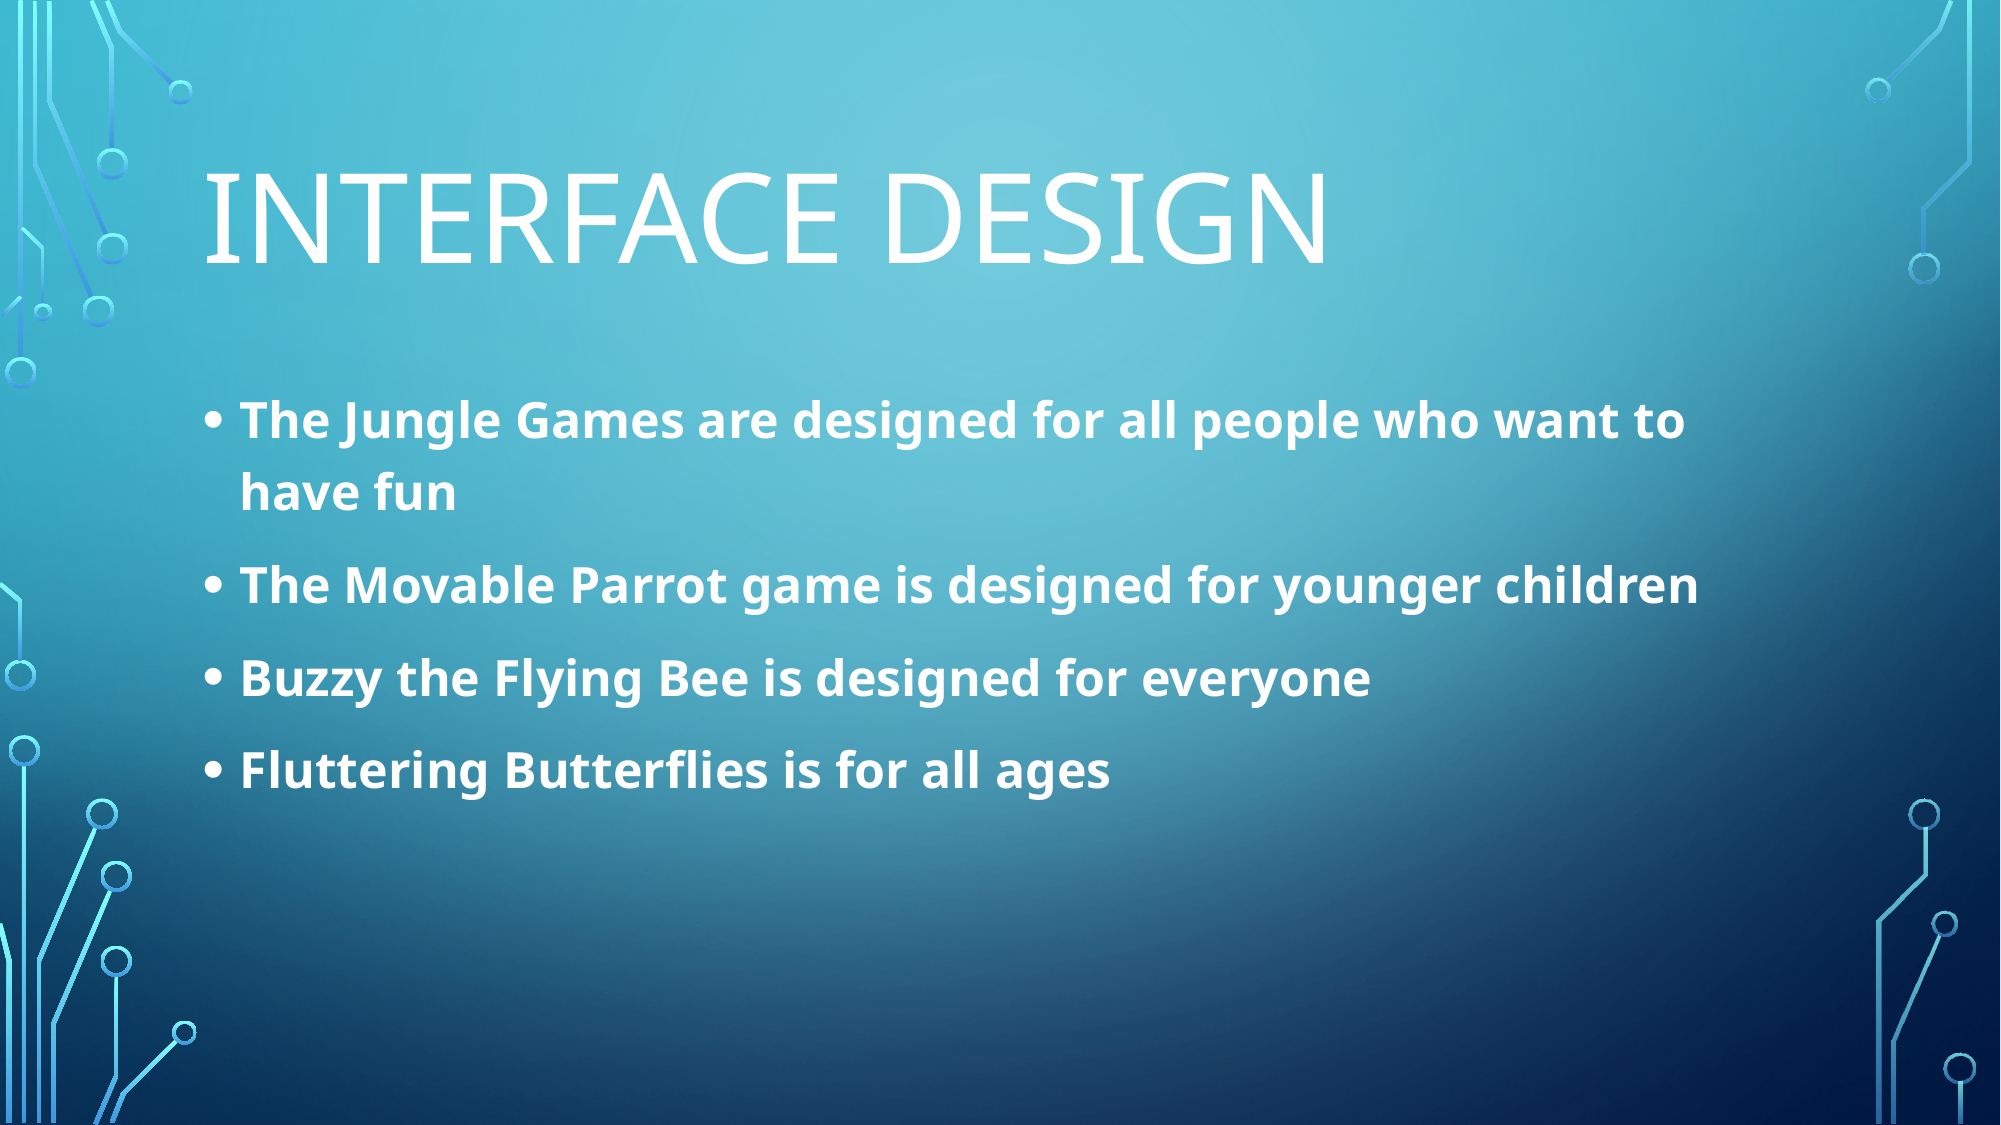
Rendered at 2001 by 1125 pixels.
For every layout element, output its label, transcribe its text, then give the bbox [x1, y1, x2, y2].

list The Jungle Games are designed for all people who want to have fun The Movable Parrot game is designed for younger children Buzzy the Flying Bee is designed for everyone Fluttering Butterflies is for all ages [187, 369, 1813, 950]
title Interface Design [187, 101, 1813, 344]
